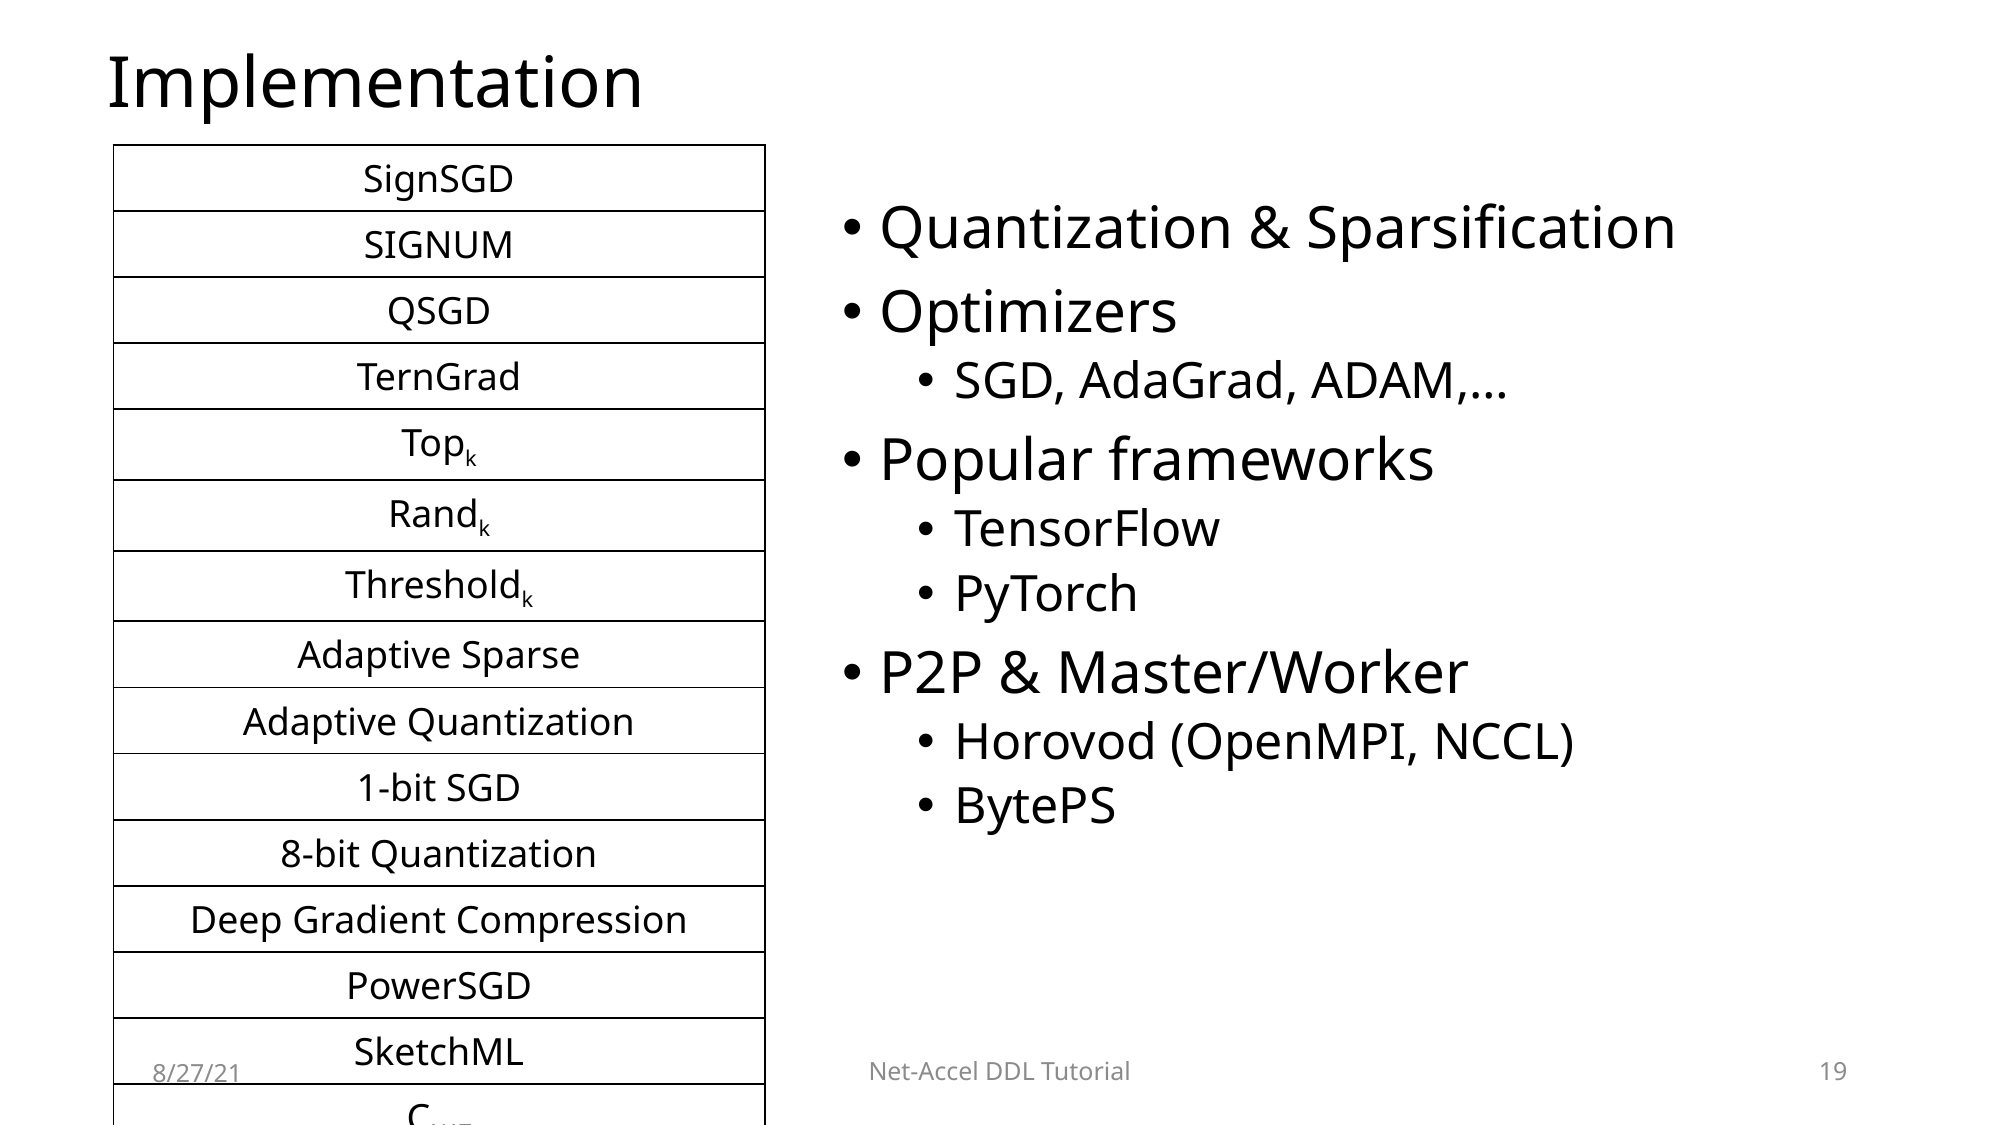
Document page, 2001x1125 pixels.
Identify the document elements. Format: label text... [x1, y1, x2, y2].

table_cell CNAT [114, 1085, 764, 1125]
table_header SignSGD [114, 146, 764, 210]
list Quantization & Sparsification Optimizers SGD, AdaGrad, ADAM,… Popular frameworks TensorFlow PyTorch P2P & Master/Worker Horovod (OpenMPI, NCCL) BytePS [827, 191, 1972, 1043]
table_cell SIGNUM [114, 212, 764, 276]
table_cell Deep Gradient Compression [114, 887, 764, 951]
table_cell Randk [114, 481, 764, 550]
table_cell 1-bit SGD [114, 754, 764, 819]
table_cell Adaptive Sparse [114, 622, 764, 687]
table_cell TernGrad [114, 344, 764, 408]
footer Net-Accel DDL Tutorial [766, 1042, 1338, 1103]
table_cell Adaptive Quantization [114, 688, 764, 753]
table_cell SketchML [114, 1019, 764, 1083]
table_cell Topk [114, 410, 764, 479]
table_cell Thresholdk [114, 552, 764, 620]
table_cell PowerSGD [114, 953, 764, 1017]
table_cell QSGD [114, 278, 764, 342]
slide_number 108 [1412, 1042, 1863, 1103]
table_cell 8-bit Quantization [114, 821, 764, 885]
title Implementation [93, 39, 1863, 132]
